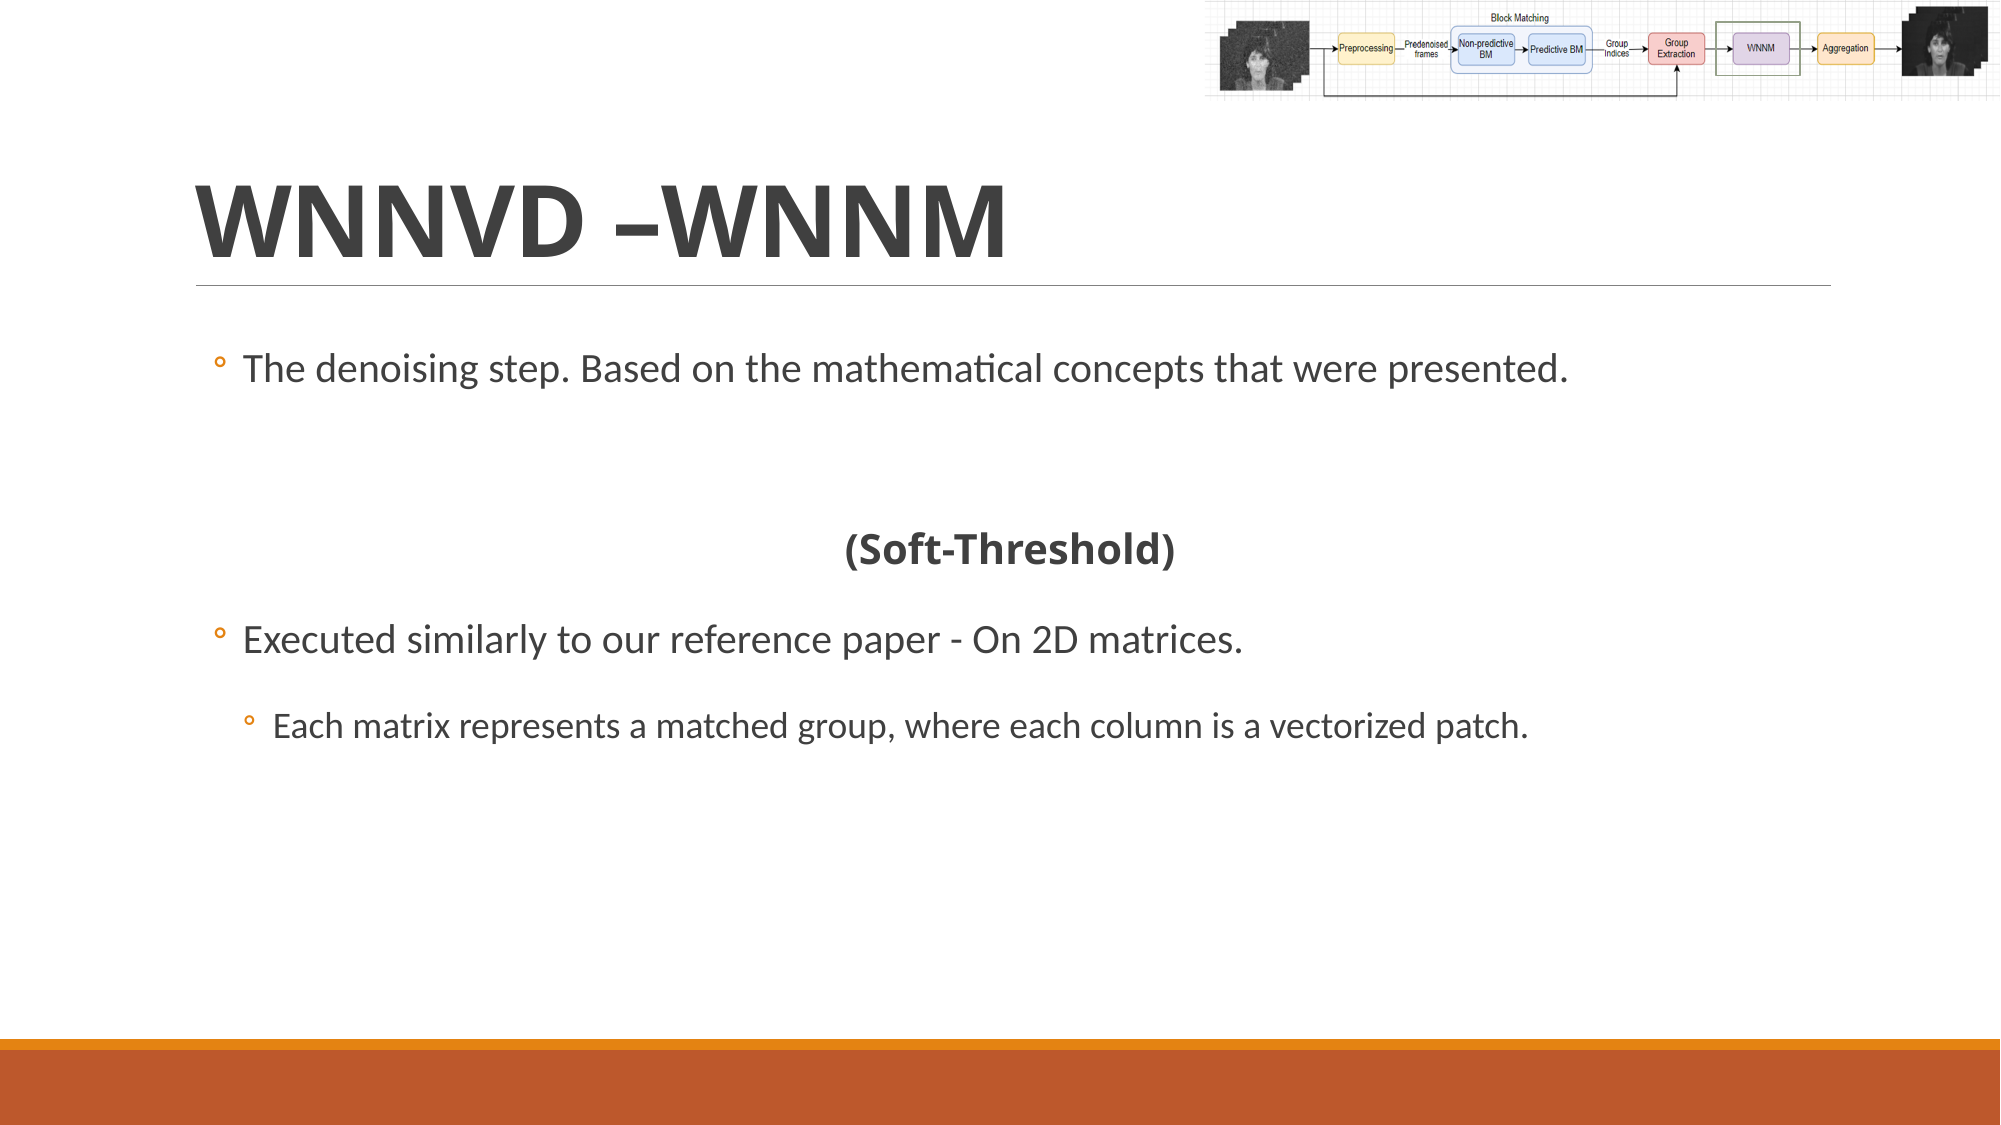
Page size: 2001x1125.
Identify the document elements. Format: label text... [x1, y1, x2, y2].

title WNNVD –WNNM [180, 47, 1830, 285]
picture [1204, 0, 2000, 101]
